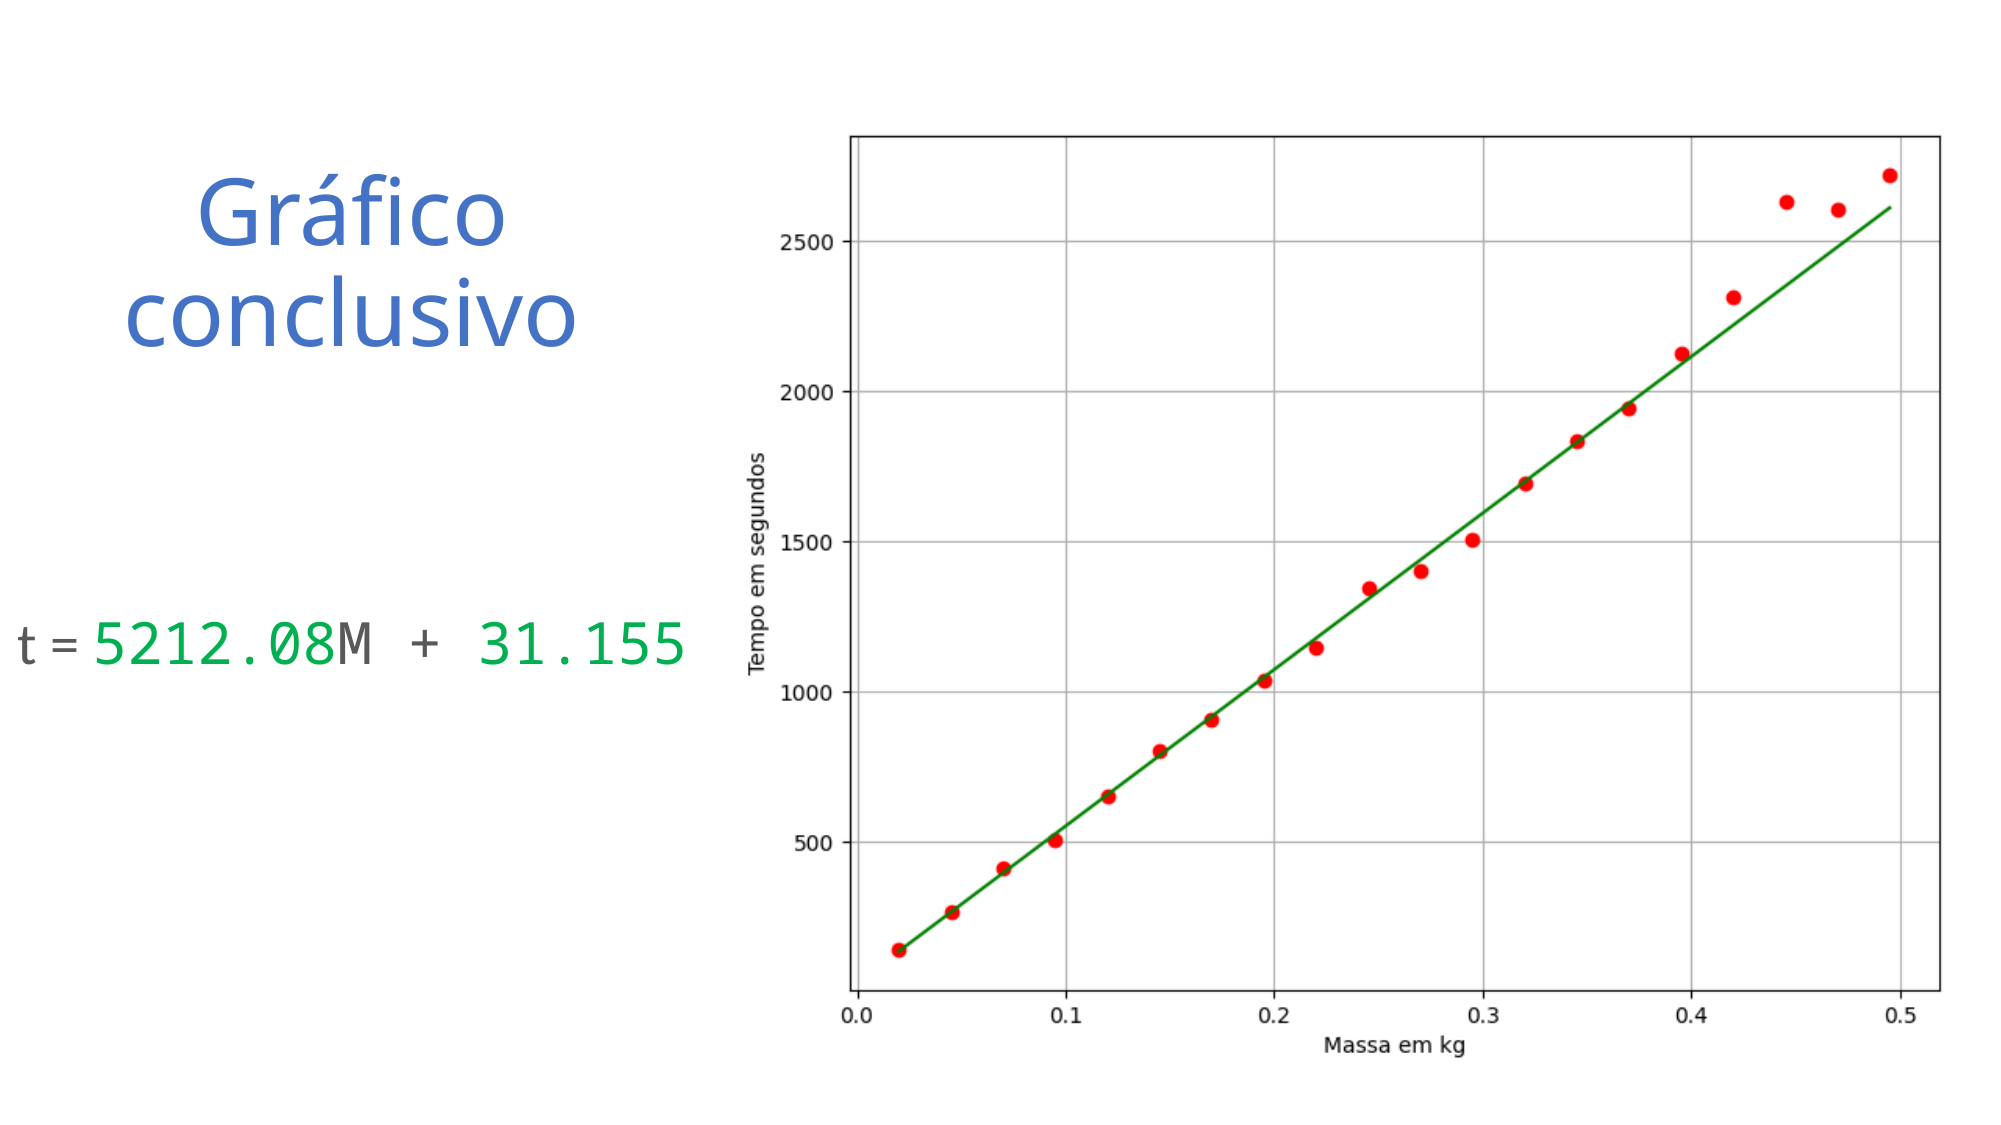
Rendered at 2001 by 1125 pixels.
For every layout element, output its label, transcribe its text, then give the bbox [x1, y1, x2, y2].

picture [697, 36, 2000, 1089]
title Gráfico conclusivo [108, 157, 597, 470]
